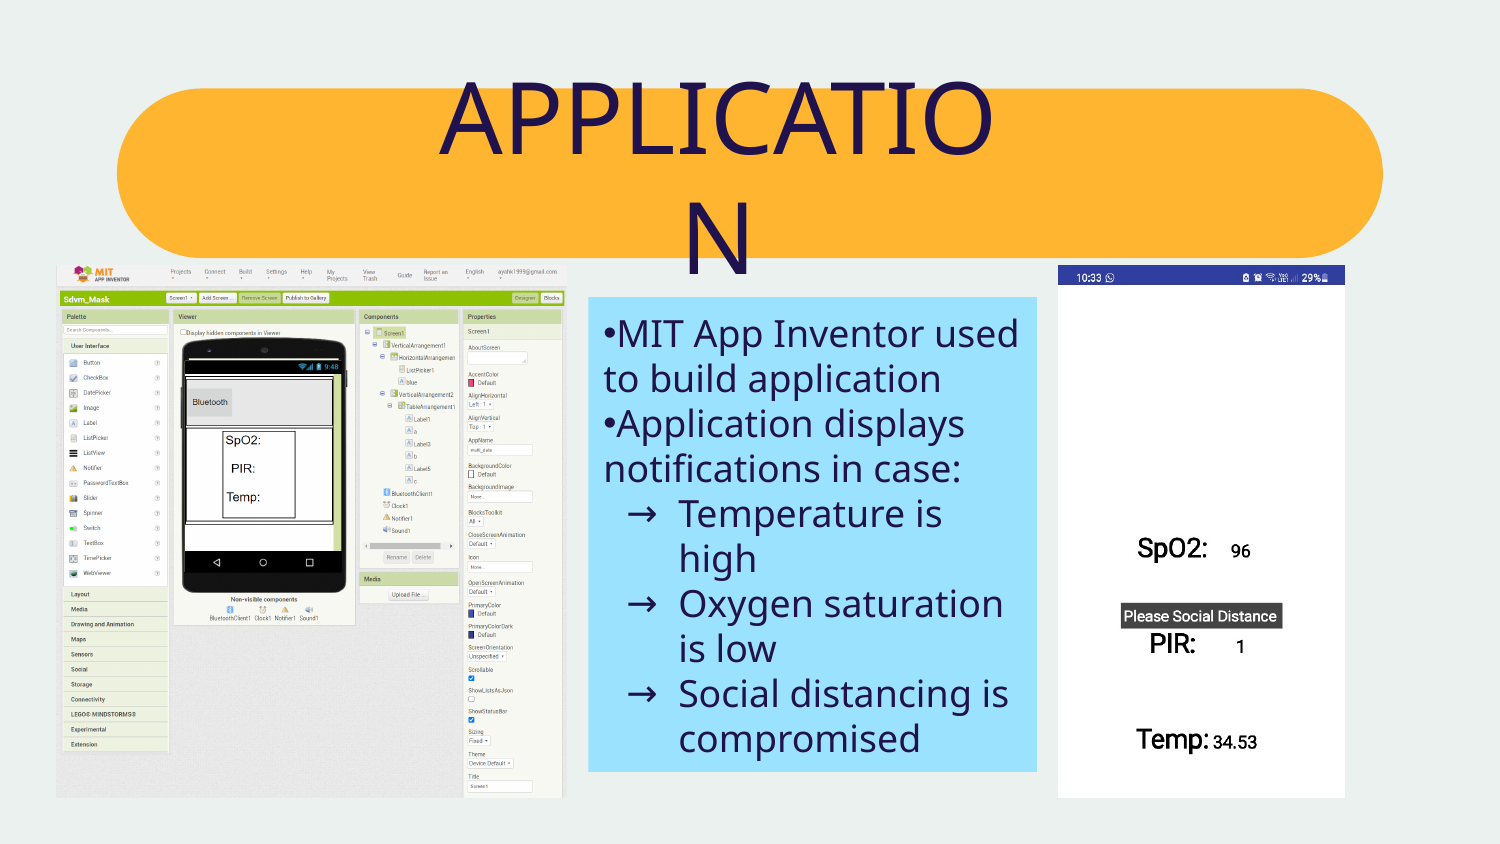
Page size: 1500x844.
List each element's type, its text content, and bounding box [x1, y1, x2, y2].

text_box [895, 88, 909, 95]
text_box [513, 88, 556, 95]
text_box [690, 253, 697, 259]
text_box [832, 88, 884, 95]
text_box [932, 88, 984, 95]
title APPLICATION [420, 95, 1018, 253]
picture [55, 264, 568, 798]
text_box [686, 88, 700, 95]
text_box [463, 88, 479, 95]
text_box [797, 88, 813, 95]
picture [1057, 264, 1346, 798]
text_box [724, 253, 735, 259]
text_box [739, 253, 746, 259]
text_box MIT App Inventor used to build application Application displays notifications in case: Temperature is high Oxygen saturation is low Social distancing is compromised [588, 297, 1037, 772]
text_box [633, 88, 641, 95]
text_box [573, 88, 616, 95]
text_box [724, 88, 768, 95]
